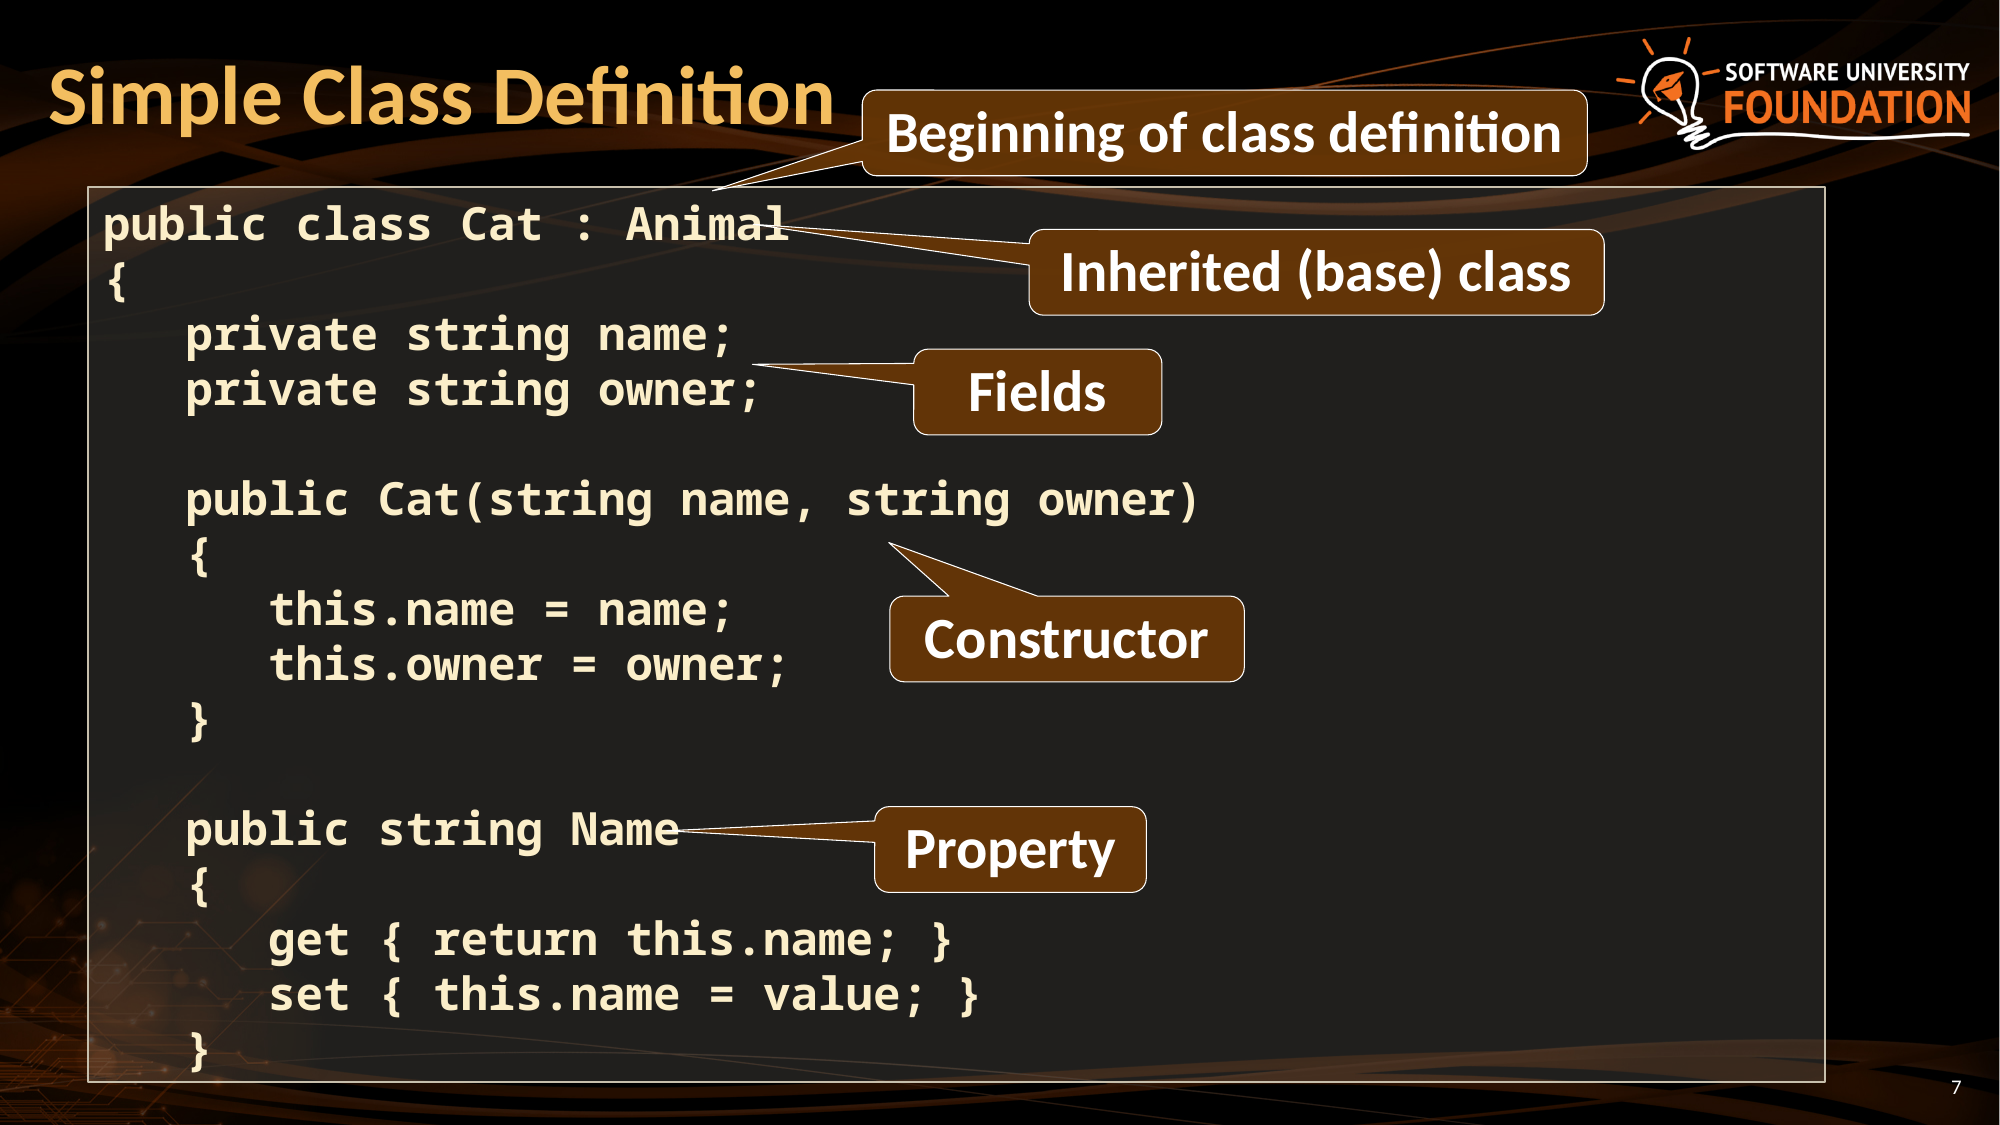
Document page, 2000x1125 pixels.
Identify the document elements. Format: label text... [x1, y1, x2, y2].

text_box public class Cat : Animal { private string name; private string owner; public Cat(string name, string owner) { this.name = name; this.owner = owner; } public string Name { get { return this.name; } set { this.name = value; } } [88, 187, 1825, 1082]
slide_number 7 [1897, 1070, 1968, 1103]
text_box Fields [752, 349, 1162, 435]
text_box Beginning of class definition [712, 90, 1588, 191]
text_box Inherited (base) class [753, 224, 1605, 316]
text_box Property [666, 806, 1147, 893]
picture [0, 0, 2000, 1125]
title Simple Class Definition [30, 6, 1602, 189]
text_box Constructor [888, 542, 1245, 682]
